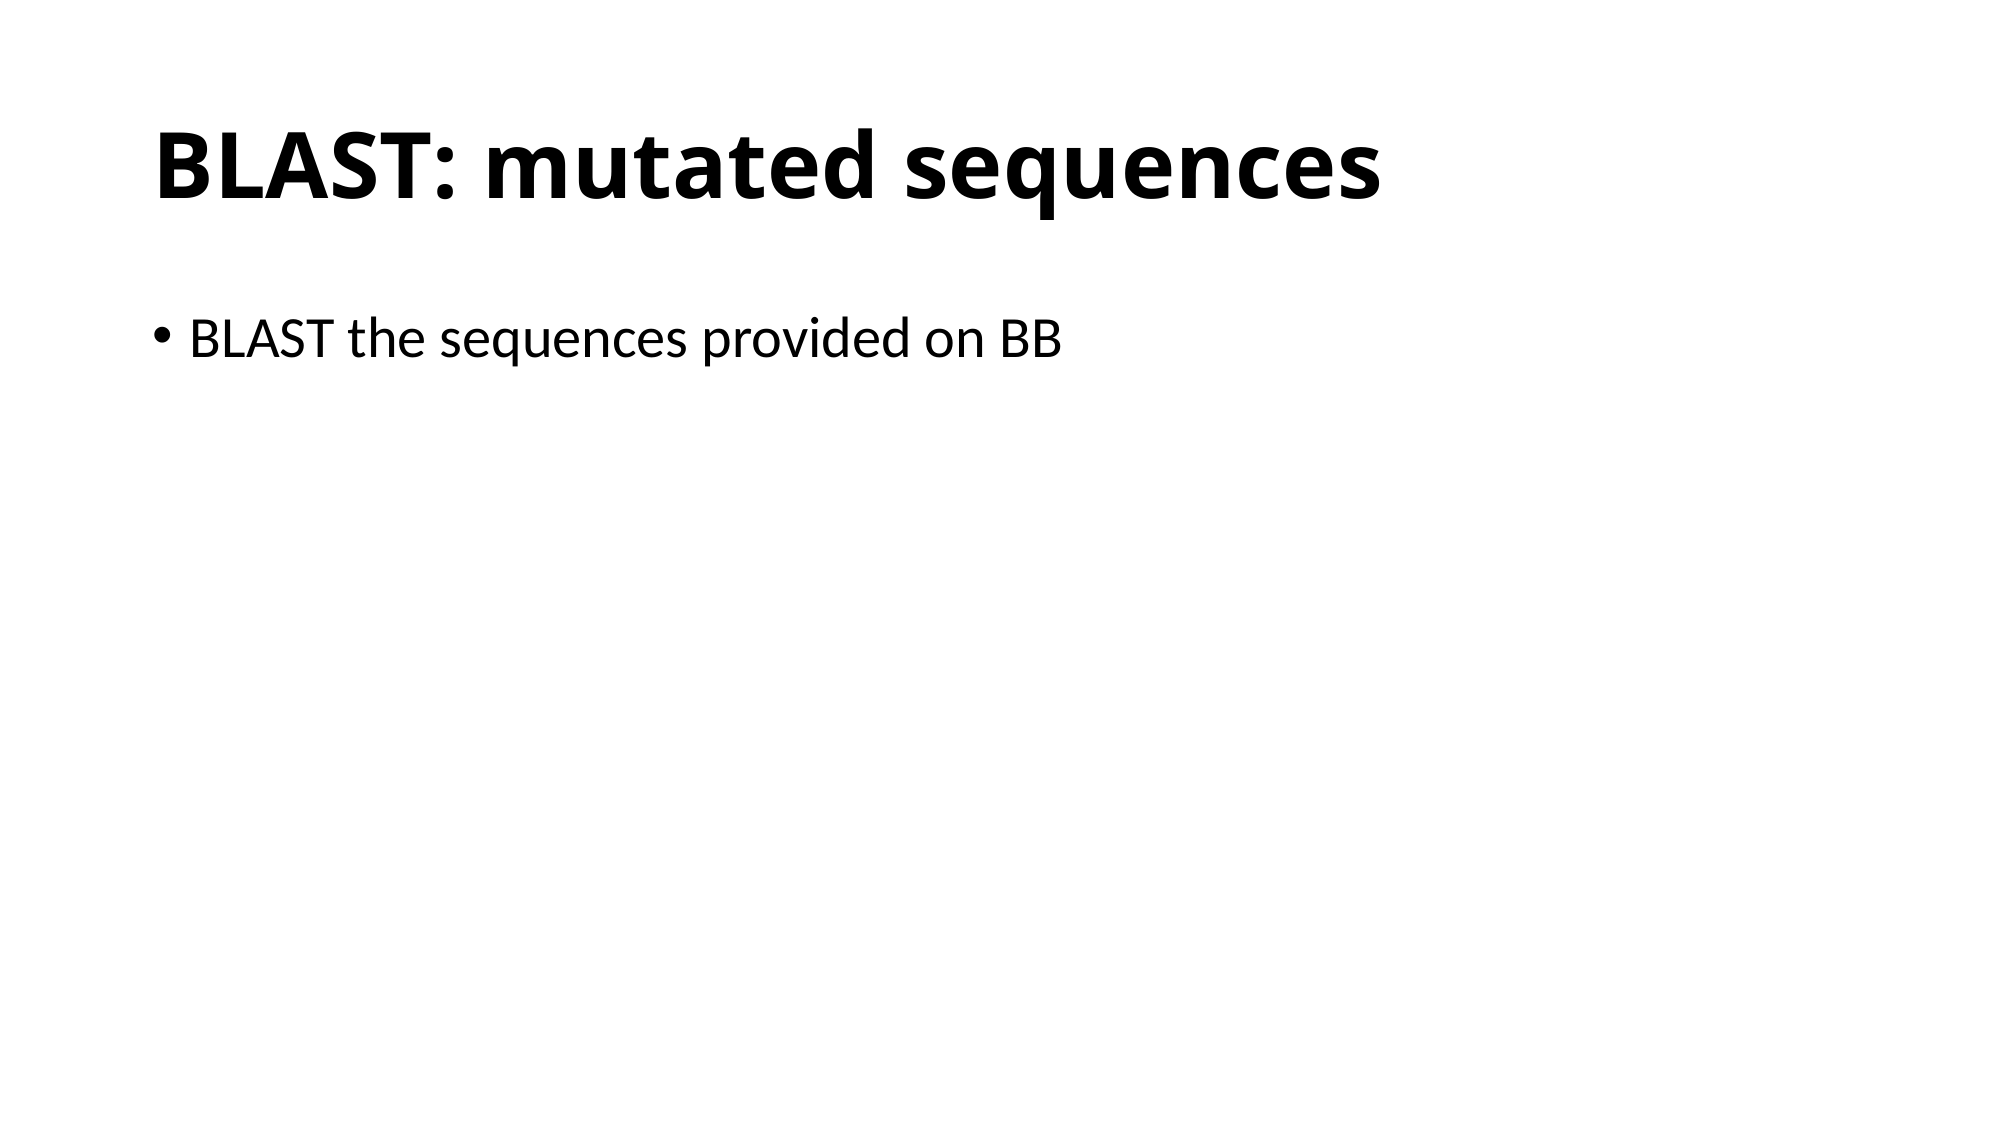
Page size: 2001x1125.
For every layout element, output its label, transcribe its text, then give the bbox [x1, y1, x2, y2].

title BLAST: mutated sequences [137, 59, 1863, 278]
list BLAST the sequences provided on BB [137, 299, 1863, 1014]
